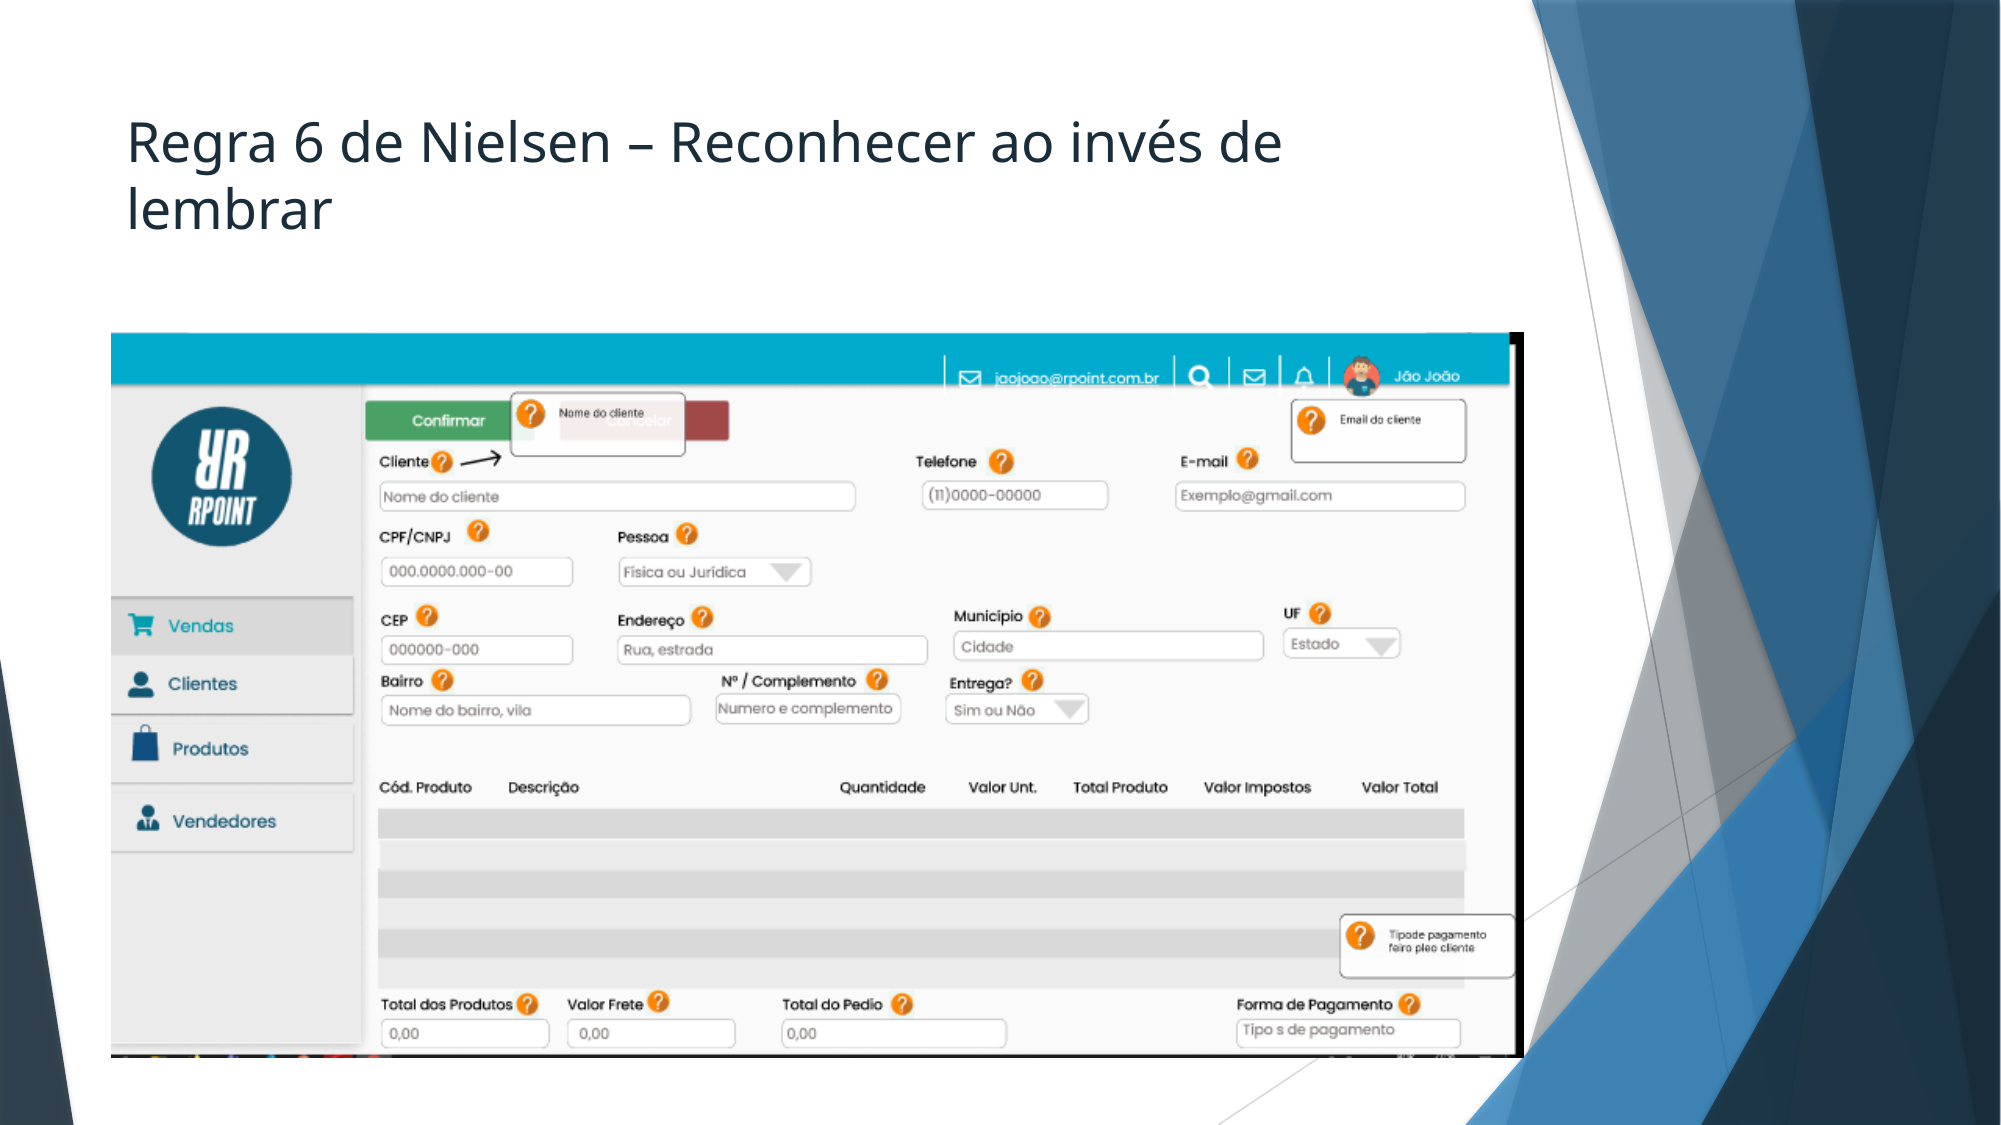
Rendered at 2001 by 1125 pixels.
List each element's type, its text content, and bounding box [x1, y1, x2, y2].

title Regra 6 de Nielsen – Reconhecer ao invés de lembrar [111, 99, 1522, 317]
picture [110, 332, 1524, 1059]
